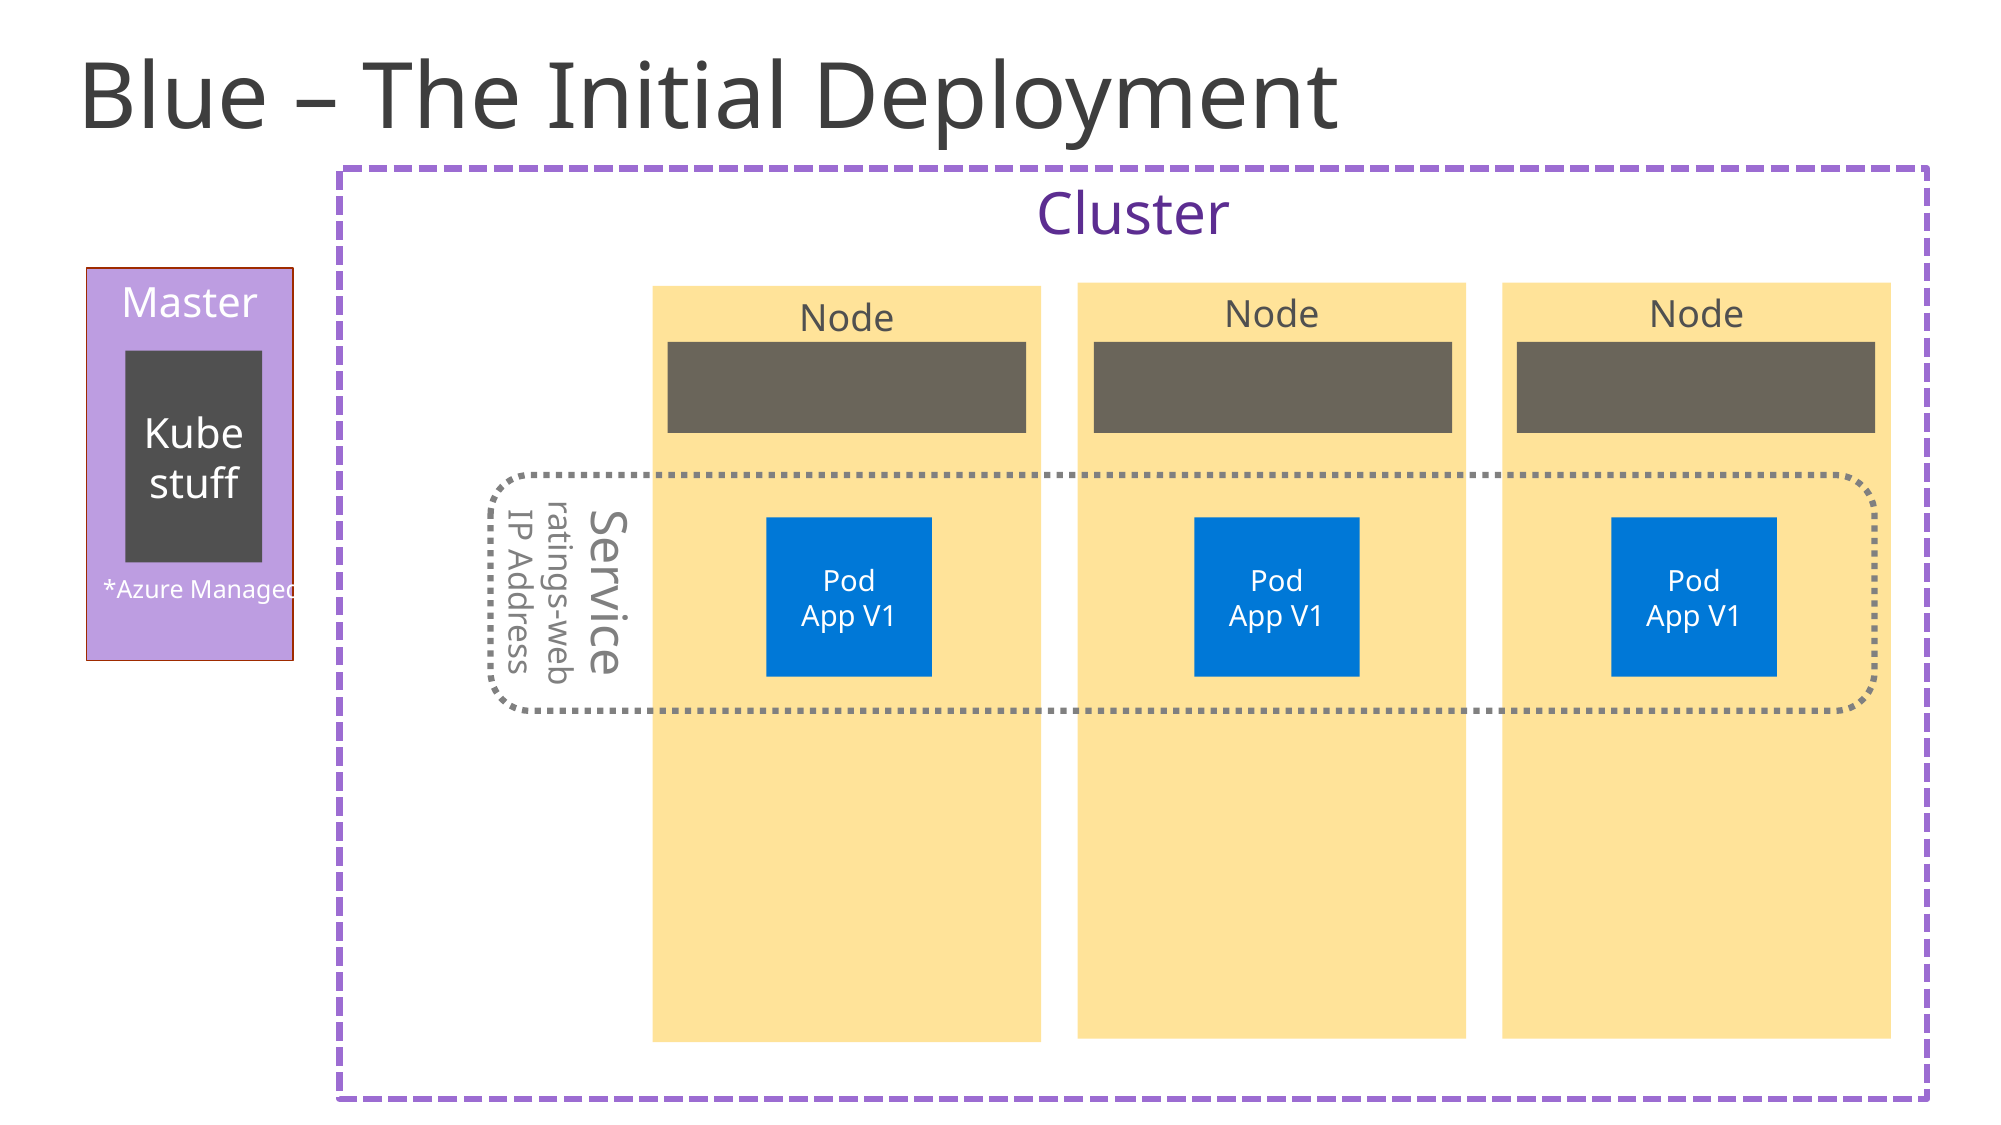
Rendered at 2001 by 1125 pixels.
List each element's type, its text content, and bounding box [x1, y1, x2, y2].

text_box Kube stuff [125, 350, 263, 563]
text_box *Azure Managed [72, 563, 353, 618]
text_box Service ratings-web IP Address [489, 474, 1876, 712]
text_box [667, 341, 1027, 434]
text_box Pod App V1 [1193, 517, 1361, 677]
text_box [1516, 341, 1876, 434]
text_box Master [86, 267, 294, 563]
text_box [1093, 341, 1453, 434]
text_box Blue – The Initial Deployment [77, 48, 1788, 148]
text_box Pod App V1 [1611, 517, 1778, 677]
text_box Master [86, 618, 294, 661]
text_box Cluster [339, 168, 1928, 1100]
